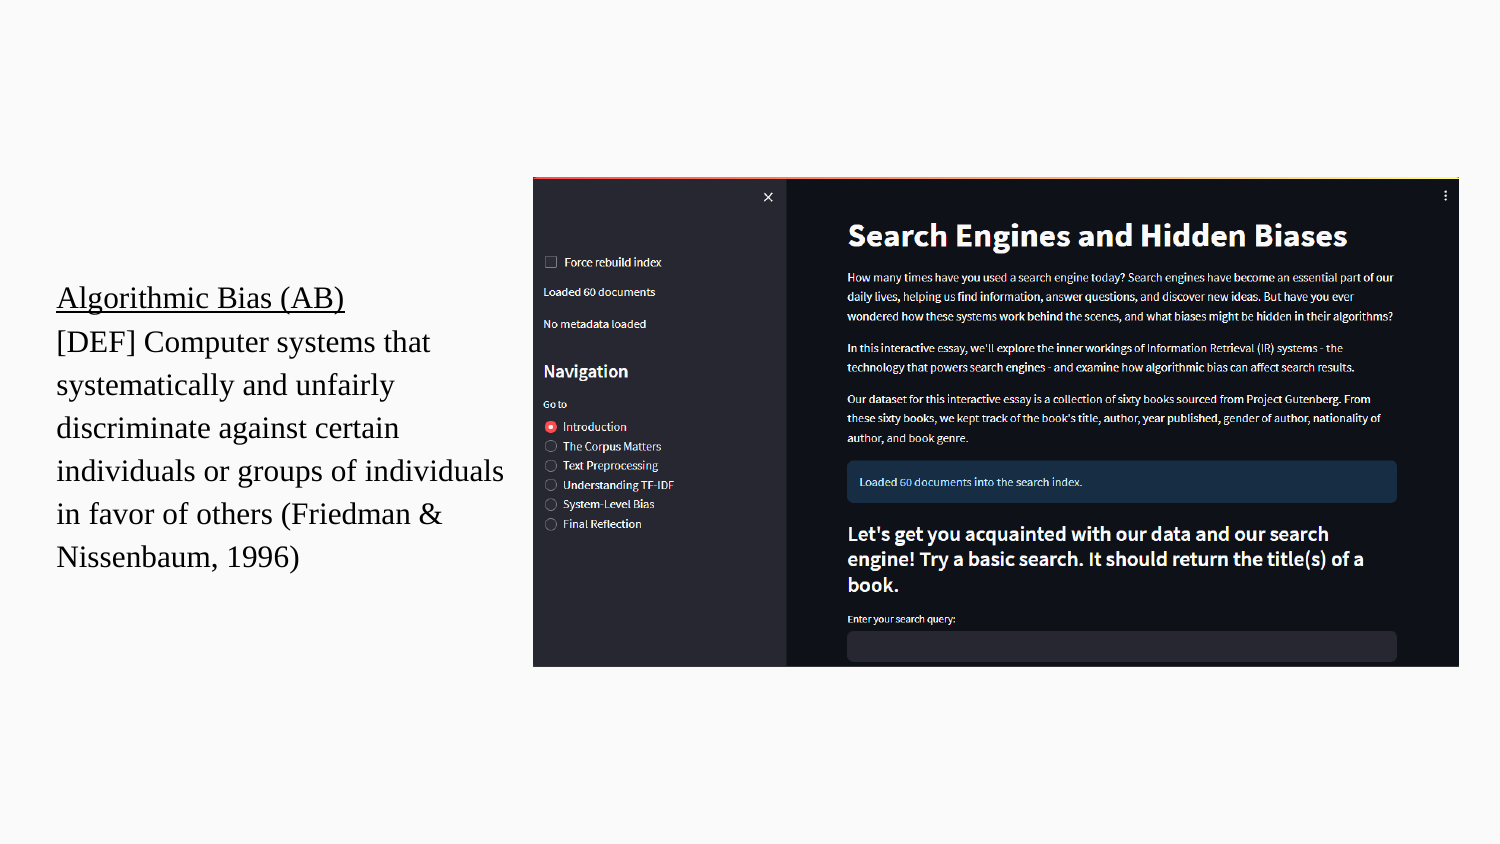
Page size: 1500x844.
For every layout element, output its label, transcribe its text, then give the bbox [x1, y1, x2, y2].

picture [533, 176, 1459, 667]
text_box Algorithmic Bias (AB) [DEF] Computer systems that systematically and unfairly discriminate against certain individuals or groups of individuals in favor of others (Friedman & Nissenbaum, 1996) [41, 257, 528, 589]
